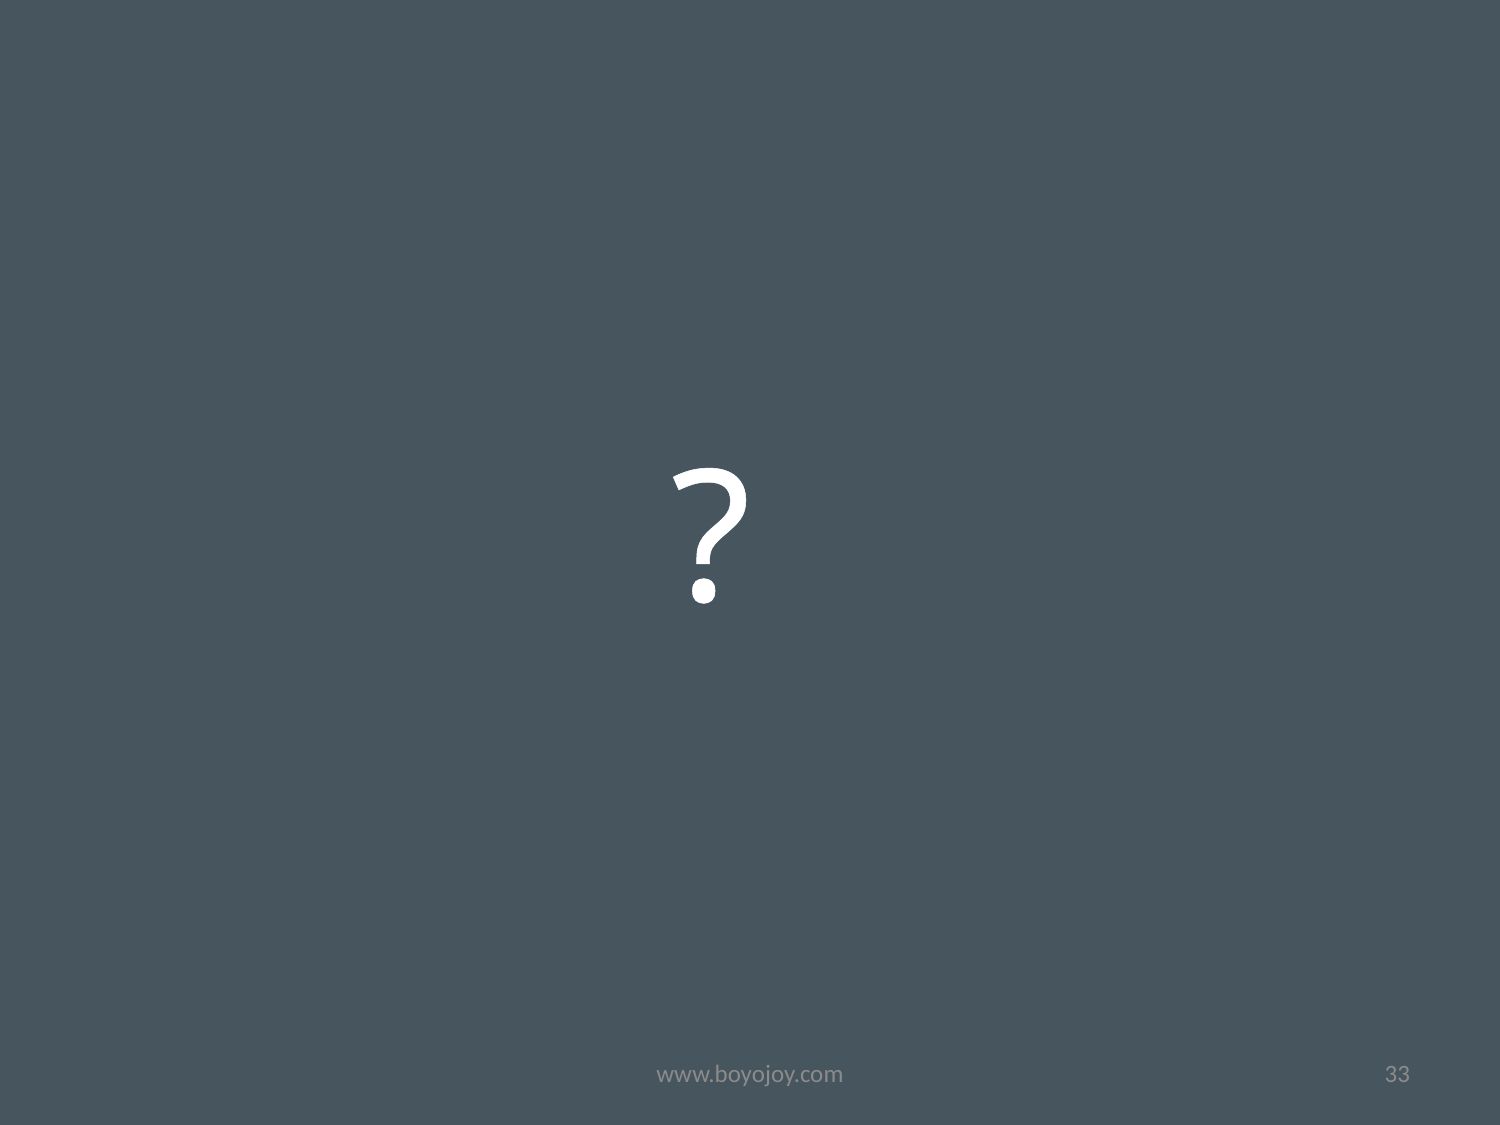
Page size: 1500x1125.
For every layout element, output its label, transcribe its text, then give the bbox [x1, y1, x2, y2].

footer www.boyojoy.com [512, 1042, 988, 1103]
slide_number 33 [1074, 1042, 1425, 1103]
text_box ? [656, 410, 786, 645]
